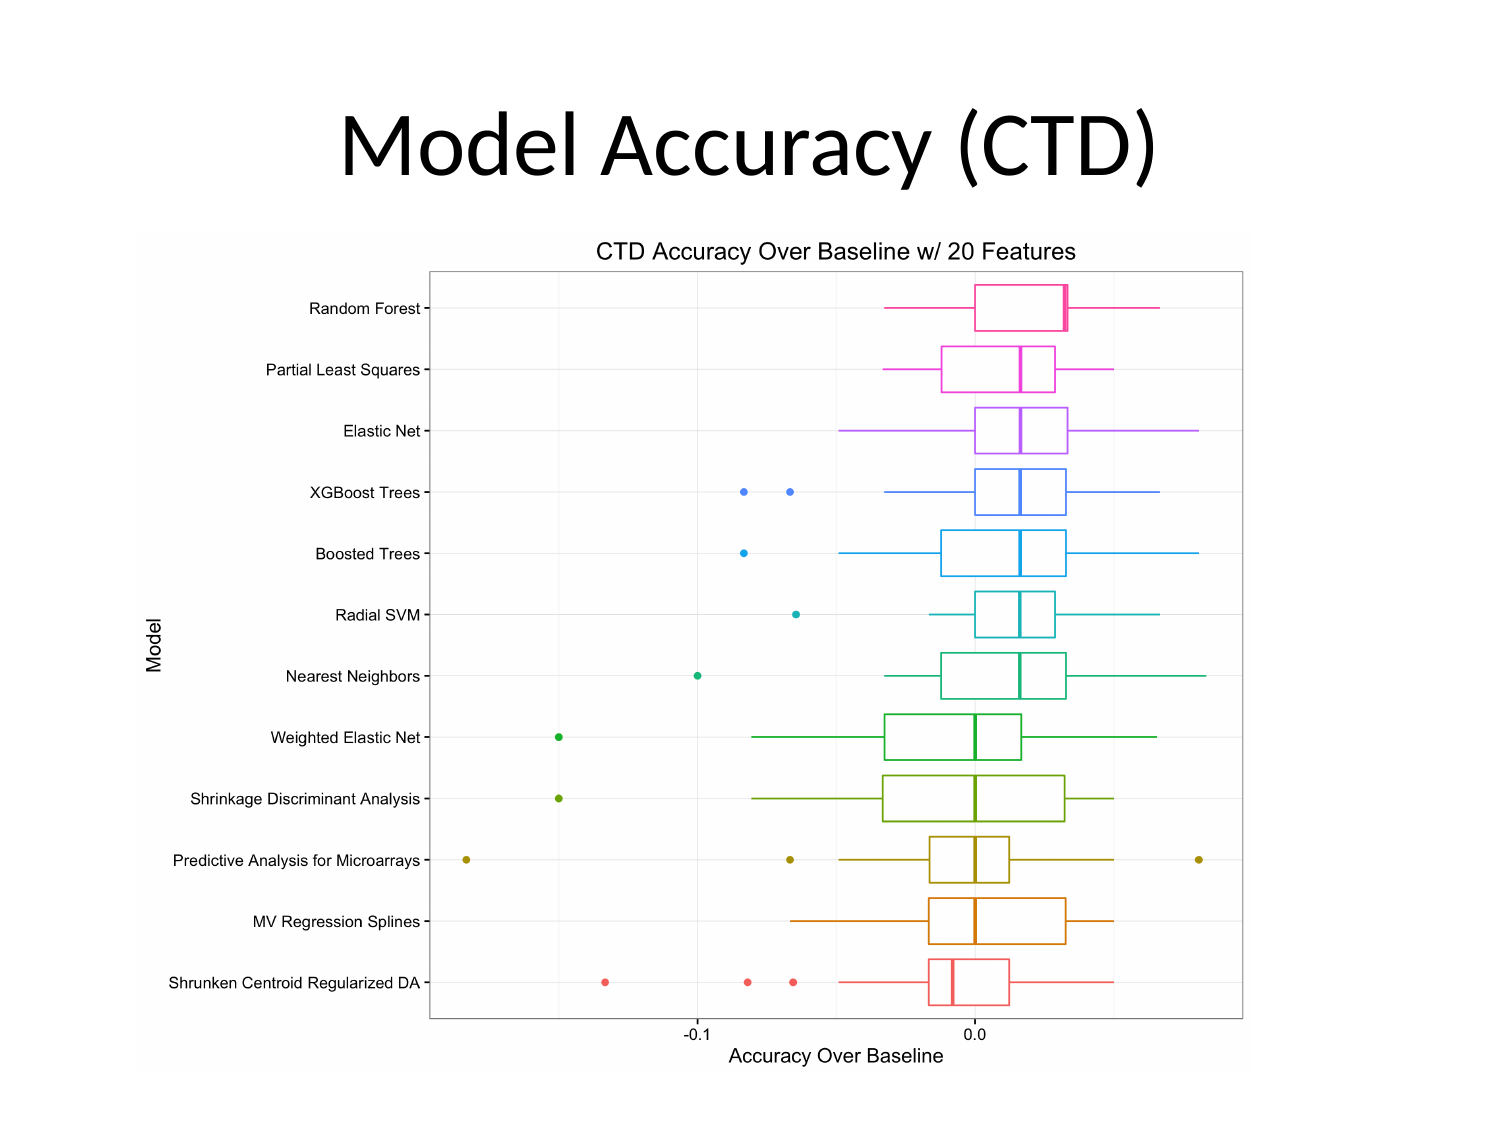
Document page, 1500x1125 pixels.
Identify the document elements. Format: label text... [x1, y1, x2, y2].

picture [132, 232, 1254, 1077]
title Model Accuracy (CTD) [75, 45, 1425, 233]
